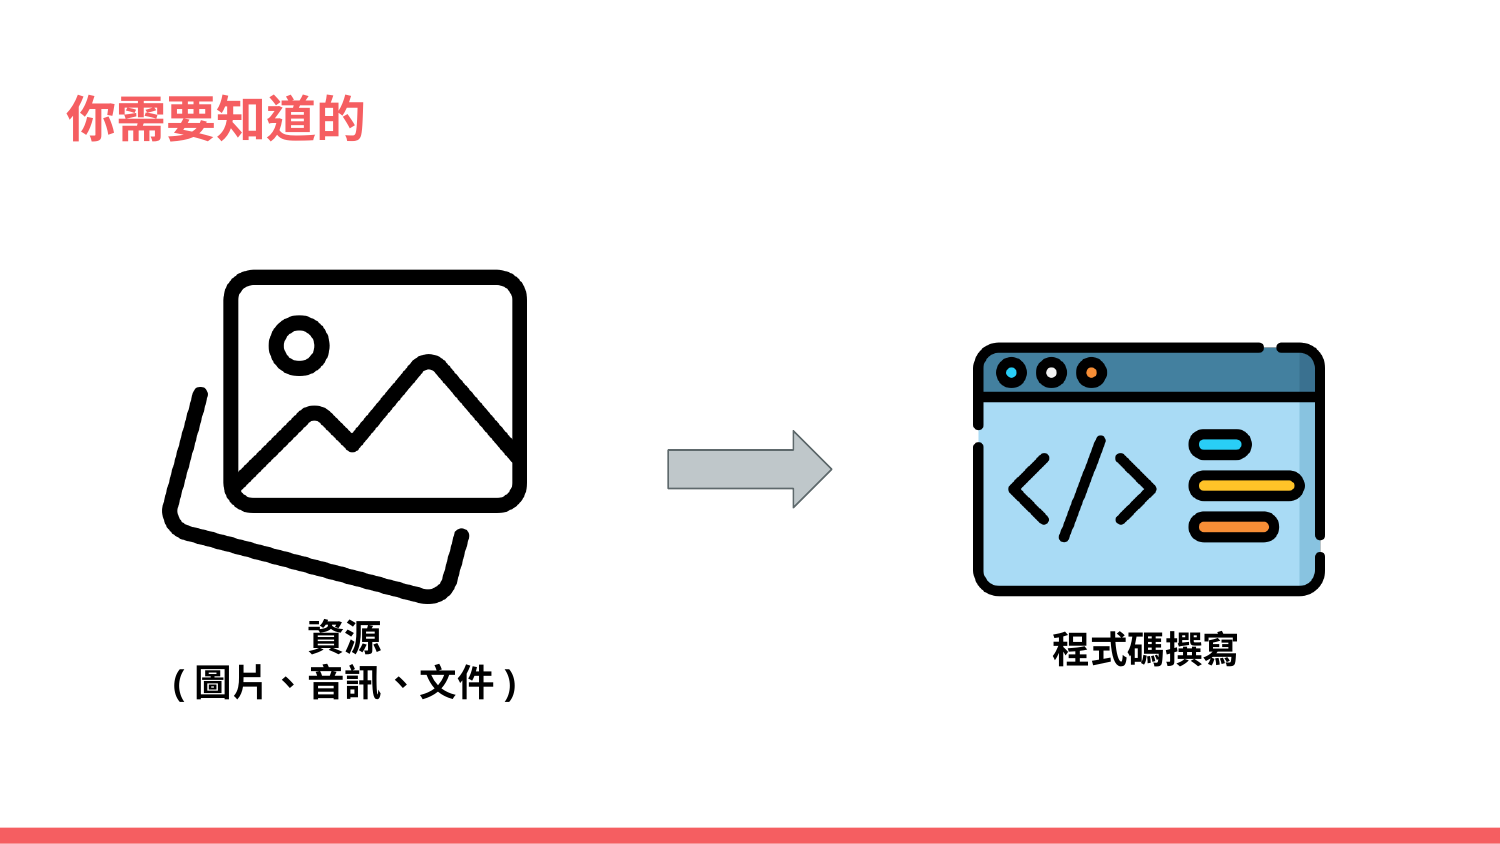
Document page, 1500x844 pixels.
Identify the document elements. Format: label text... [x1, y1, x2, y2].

text_box [668, 430, 832, 508]
text_box 程式碼撰寫 [1037, 655, 1261, 687]
picture [162, 239, 527, 605]
picture [972, 293, 1325, 646]
text_box 資源 (圖片、音訊、文件) [123, 598, 566, 719]
title 你需要知道的 [51, 64, 1449, 167]
